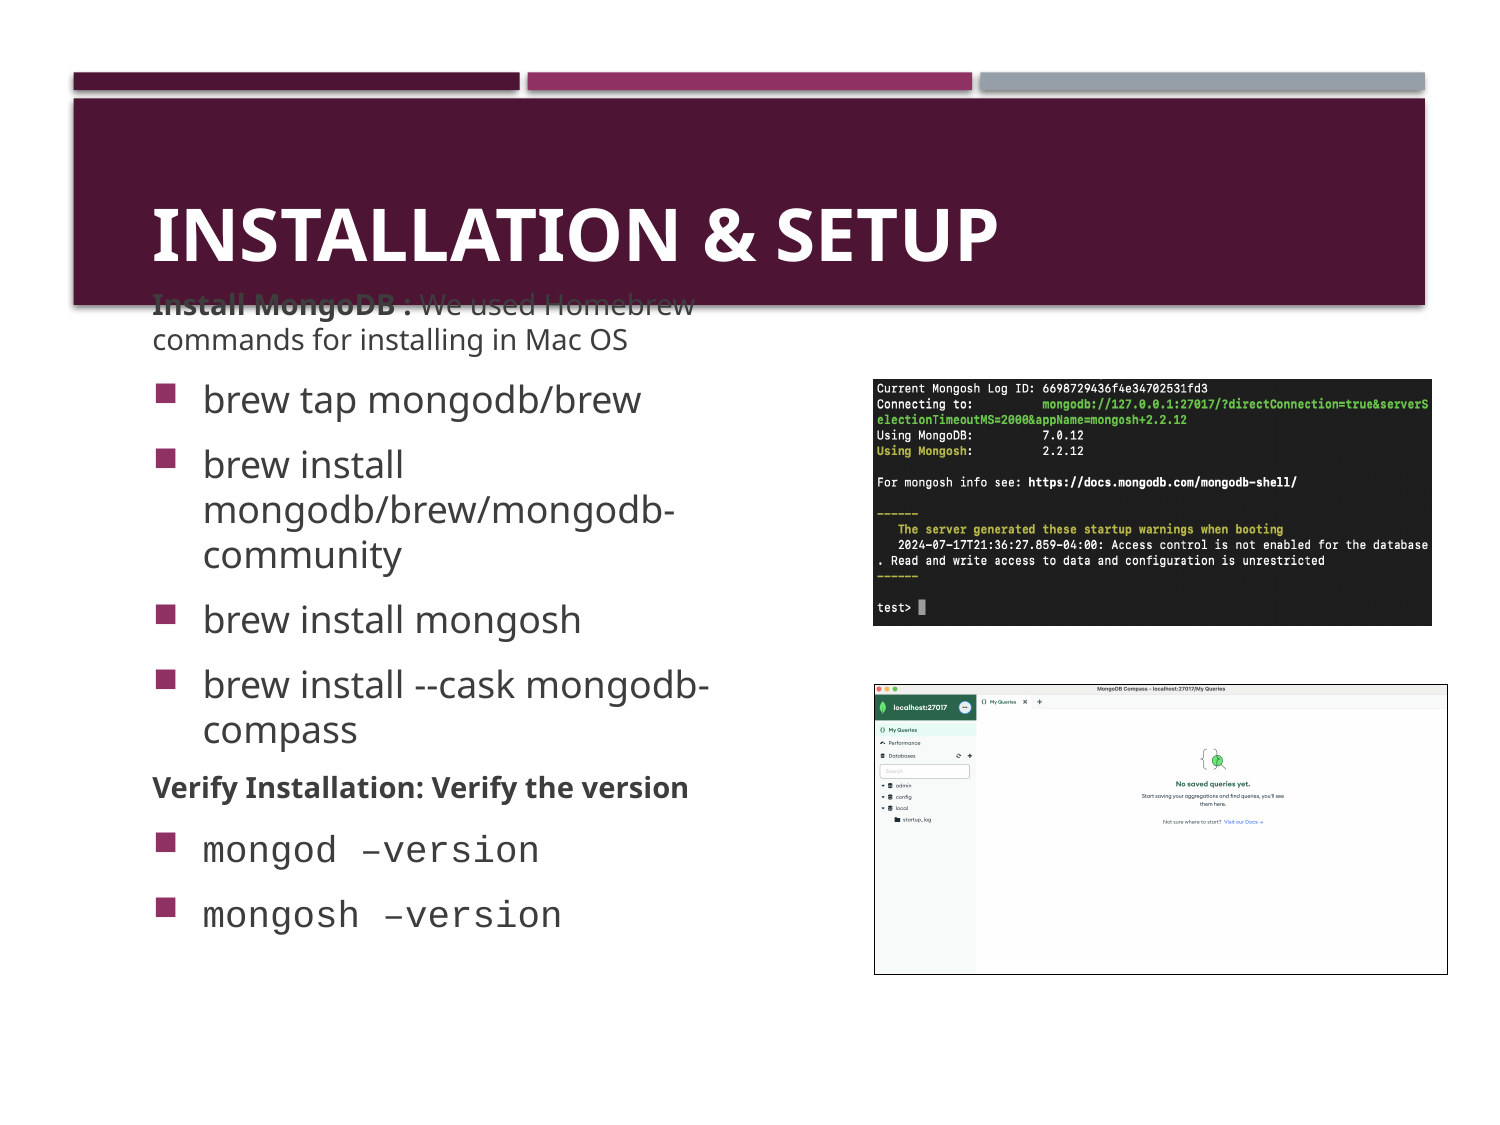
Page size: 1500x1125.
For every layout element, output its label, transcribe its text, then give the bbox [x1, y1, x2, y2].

title INSTALLATION & SETUP [137, 90, 1389, 284]
picture [874, 684, 1449, 976]
picture [872, 378, 1432, 626]
list Install MongoDB : We used Homebrew commands for installing in Mac OS brew tap mongodb/brew brew install mongodb/brew/mongodb-community brew install mongosh brew install --cask mongodb-compass Verify Installation: Verify the version mongod –version mongosh –version [137, 407, 875, 900]
